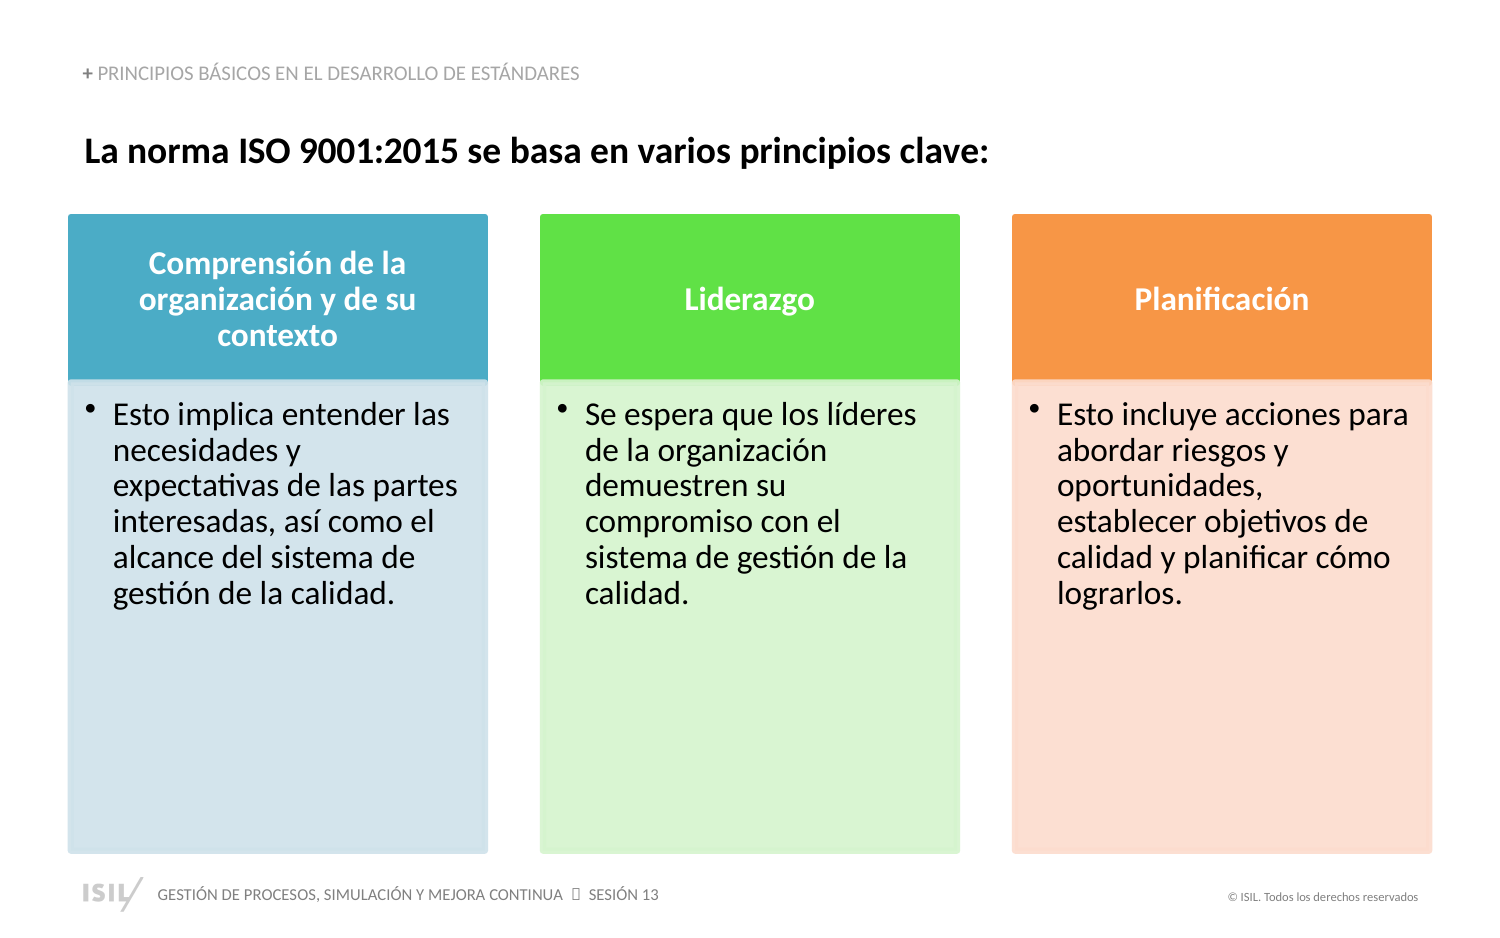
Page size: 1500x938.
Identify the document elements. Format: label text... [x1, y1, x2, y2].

text_box La norma ISO 9001:2015 se basa en varios principios clave: [82, 125, 1389, 171]
text_box + PRINCIPIOS BÁSICOS EN EL DESARROLLO DE ESTÁNDARES [82, 62, 780, 85]
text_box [71, 201, 1428, 866]
